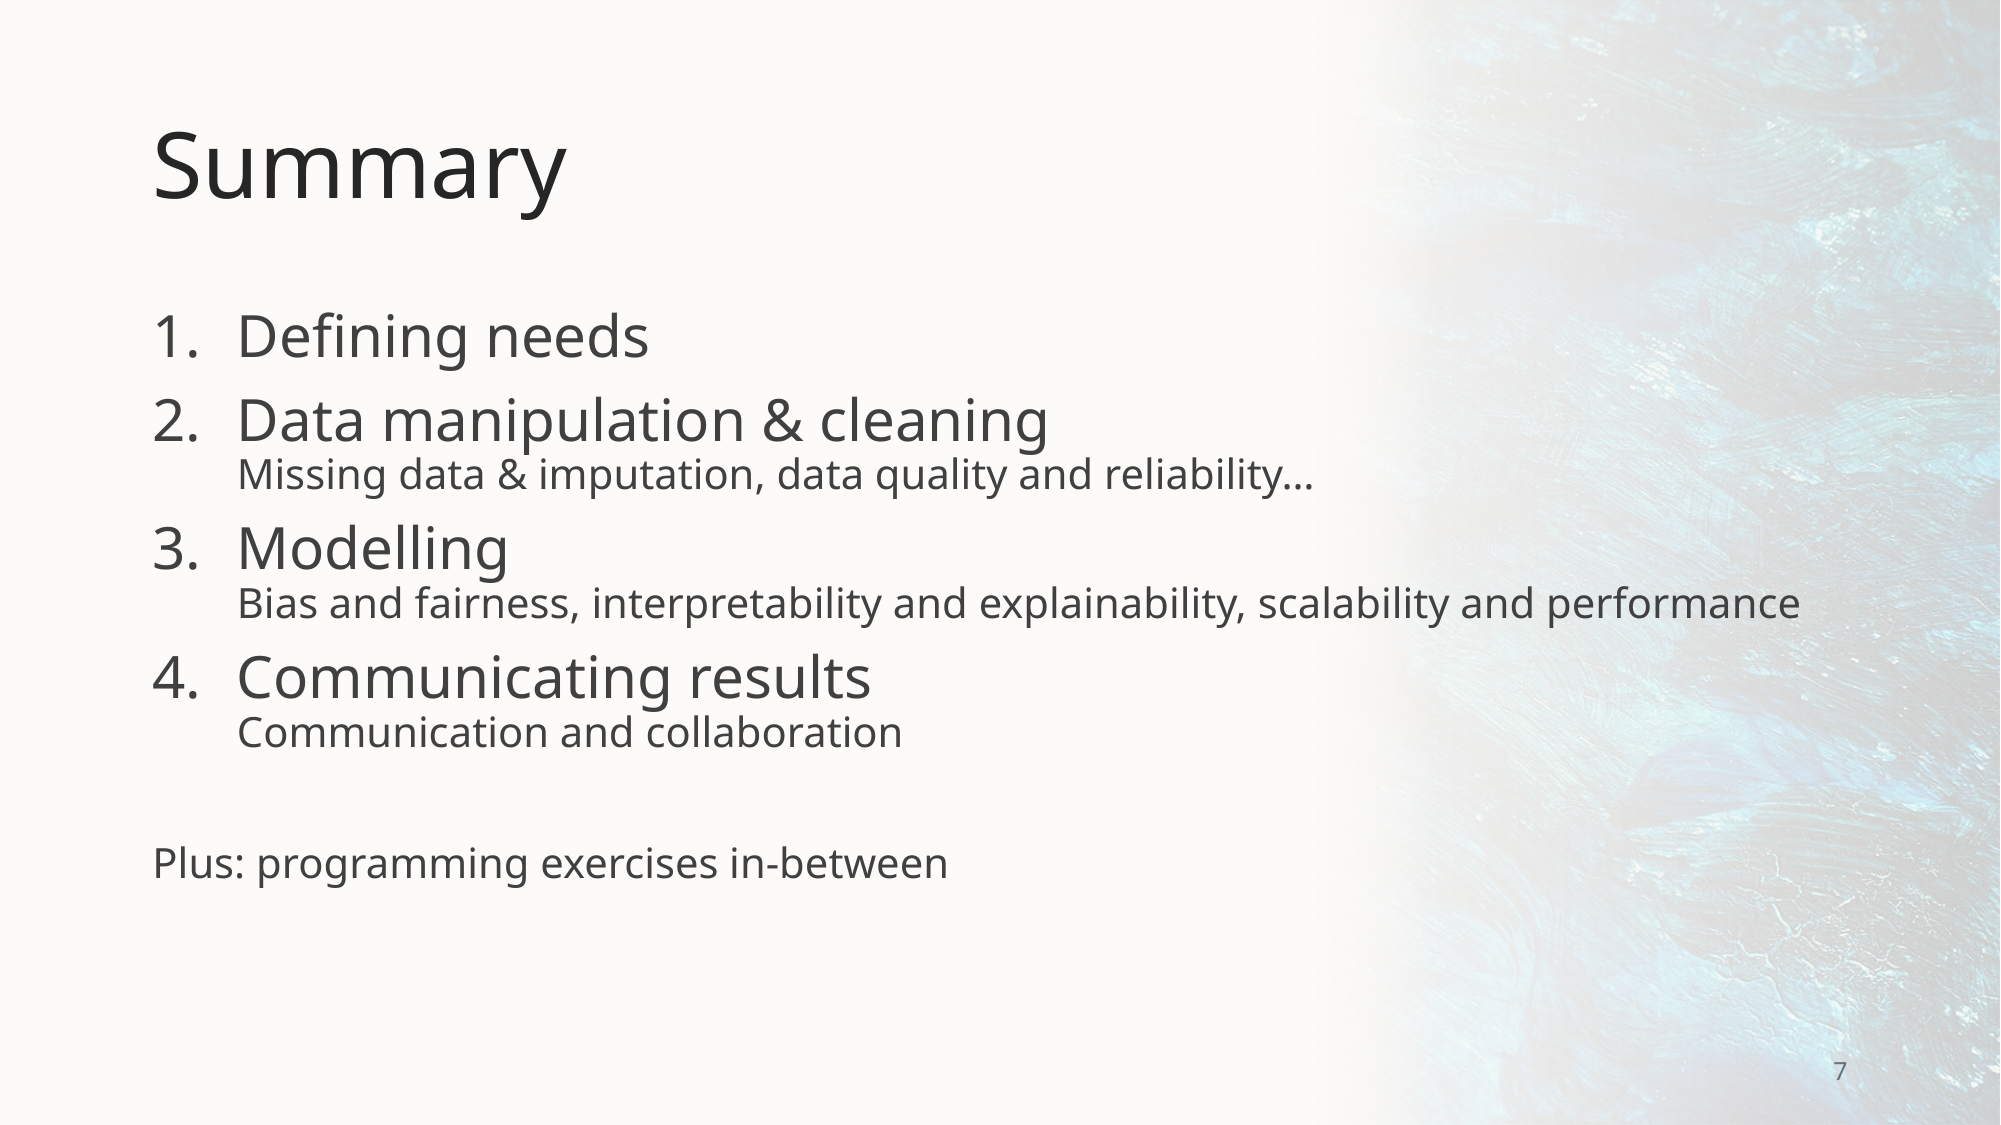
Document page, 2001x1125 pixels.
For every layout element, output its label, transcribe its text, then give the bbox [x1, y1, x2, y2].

title Summary [137, 59, 1286, 278]
picture [1286, 0, 2000, 1125]
list Defining needs Data manipulation & cleaning Missing data & imputation, data quality and reliability… Modelling Bias and fairness, interpretability and explainability, scalability and performance Communicating results Communication and collaboration Plus: programming exercises in-between [137, 299, 1286, 1014]
